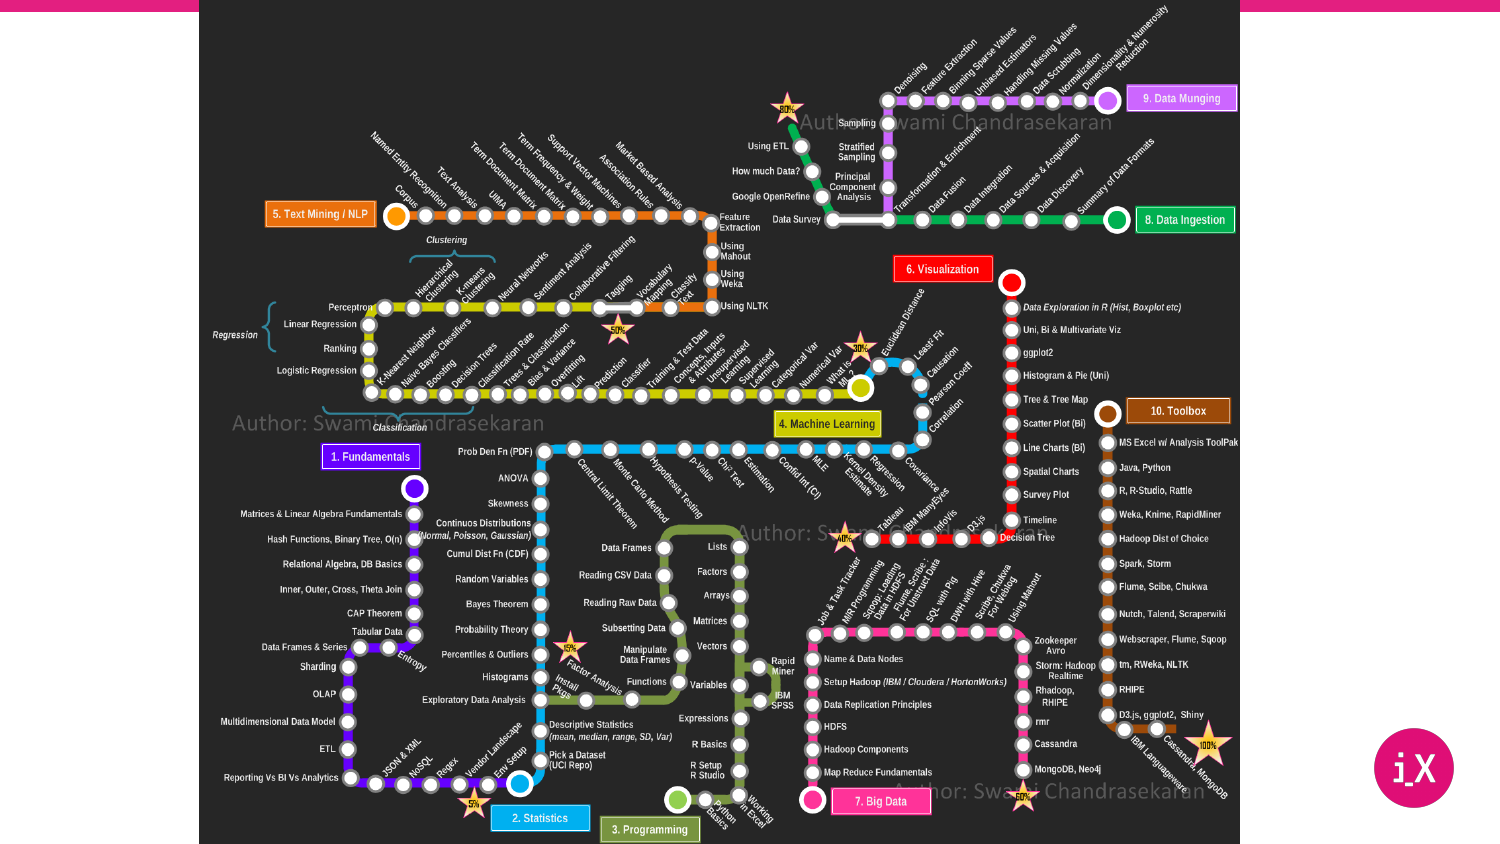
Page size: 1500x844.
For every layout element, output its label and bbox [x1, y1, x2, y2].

picture [1374, 728, 1454, 808]
picture [199, 0, 1240, 844]
